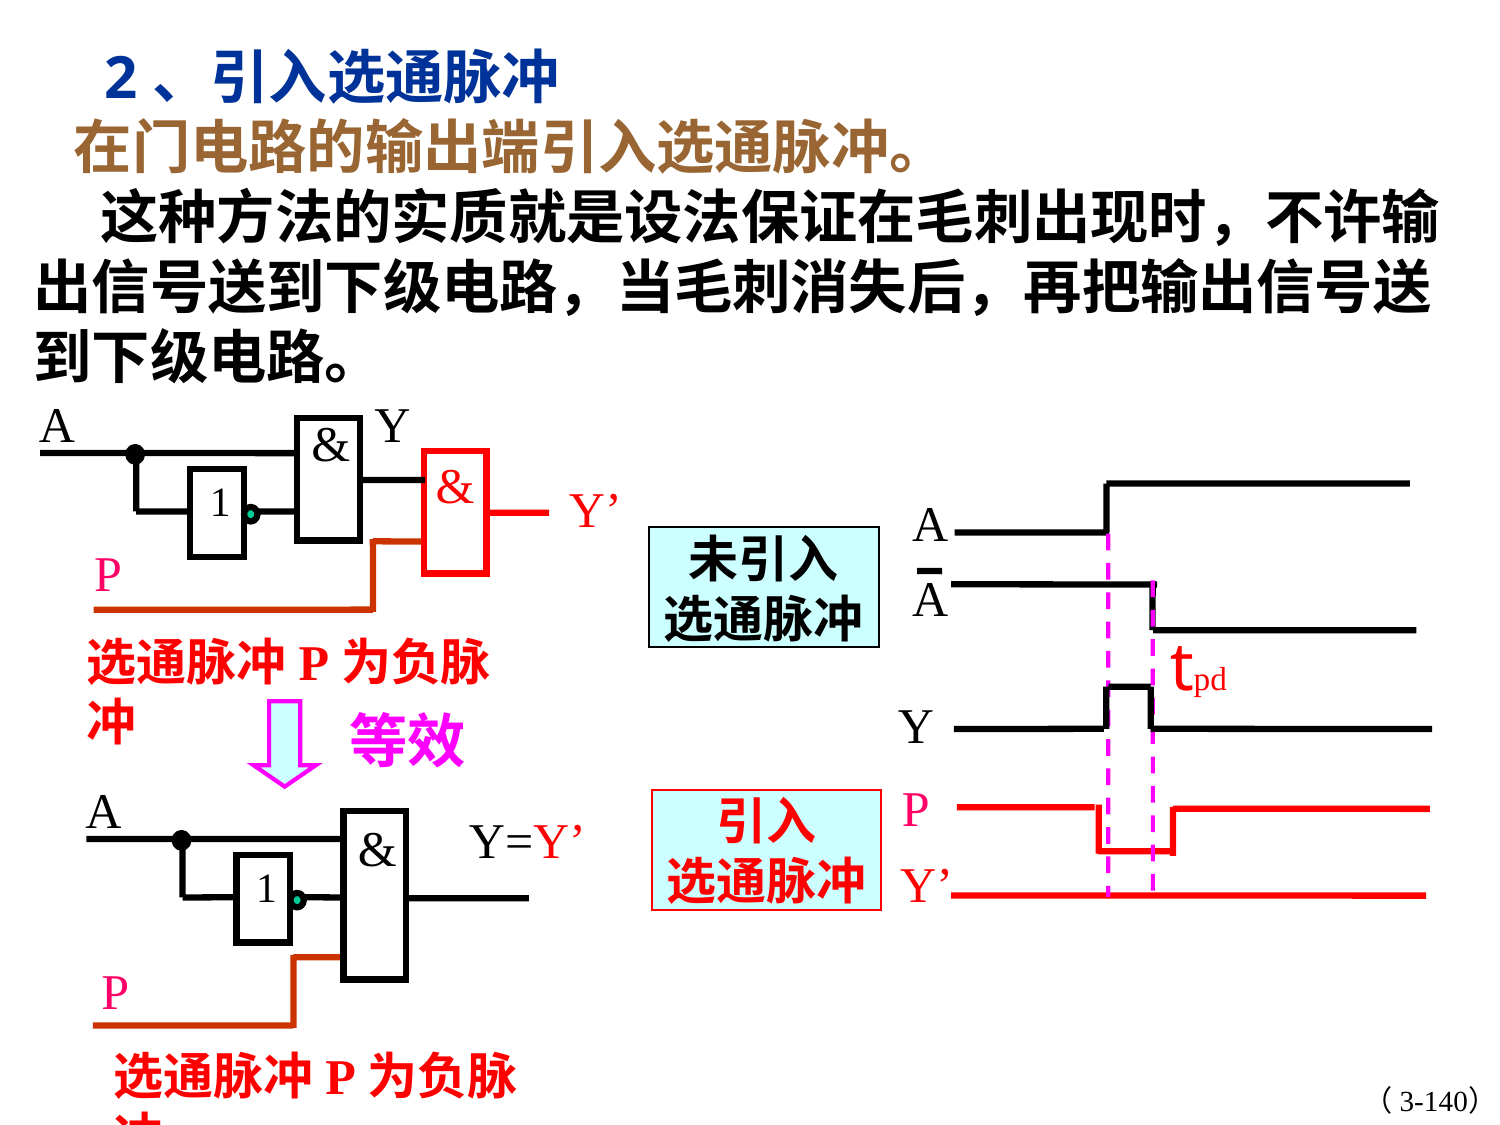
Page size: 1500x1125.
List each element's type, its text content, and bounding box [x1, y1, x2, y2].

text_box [1108, 533, 1239, 686]
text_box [1108, 762, 1239, 900]
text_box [882, 686, 1432, 762]
text_box 未引入 选通脉冲 [649, 527, 879, 648]
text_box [23, 385, 426, 557]
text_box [70, 770, 604, 1105]
text_box 2、引入选通脉冲 在门电路的输出端引入选通脉冲。 这种方法的实质就是设法保证在毛刺出现时，不许输出信号送到下级电路，当毛刺消失后，再把输出信号送到下级电路。 [18, 32, 1456, 398]
text_box 引入 选通脉冲 [651, 789, 882, 910]
slide_number （3-140） [1200, 1074, 1500, 1125]
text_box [885, 768, 1430, 921]
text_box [897, 483, 1417, 634]
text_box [79, 446, 637, 691]
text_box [253, 701, 489, 787]
